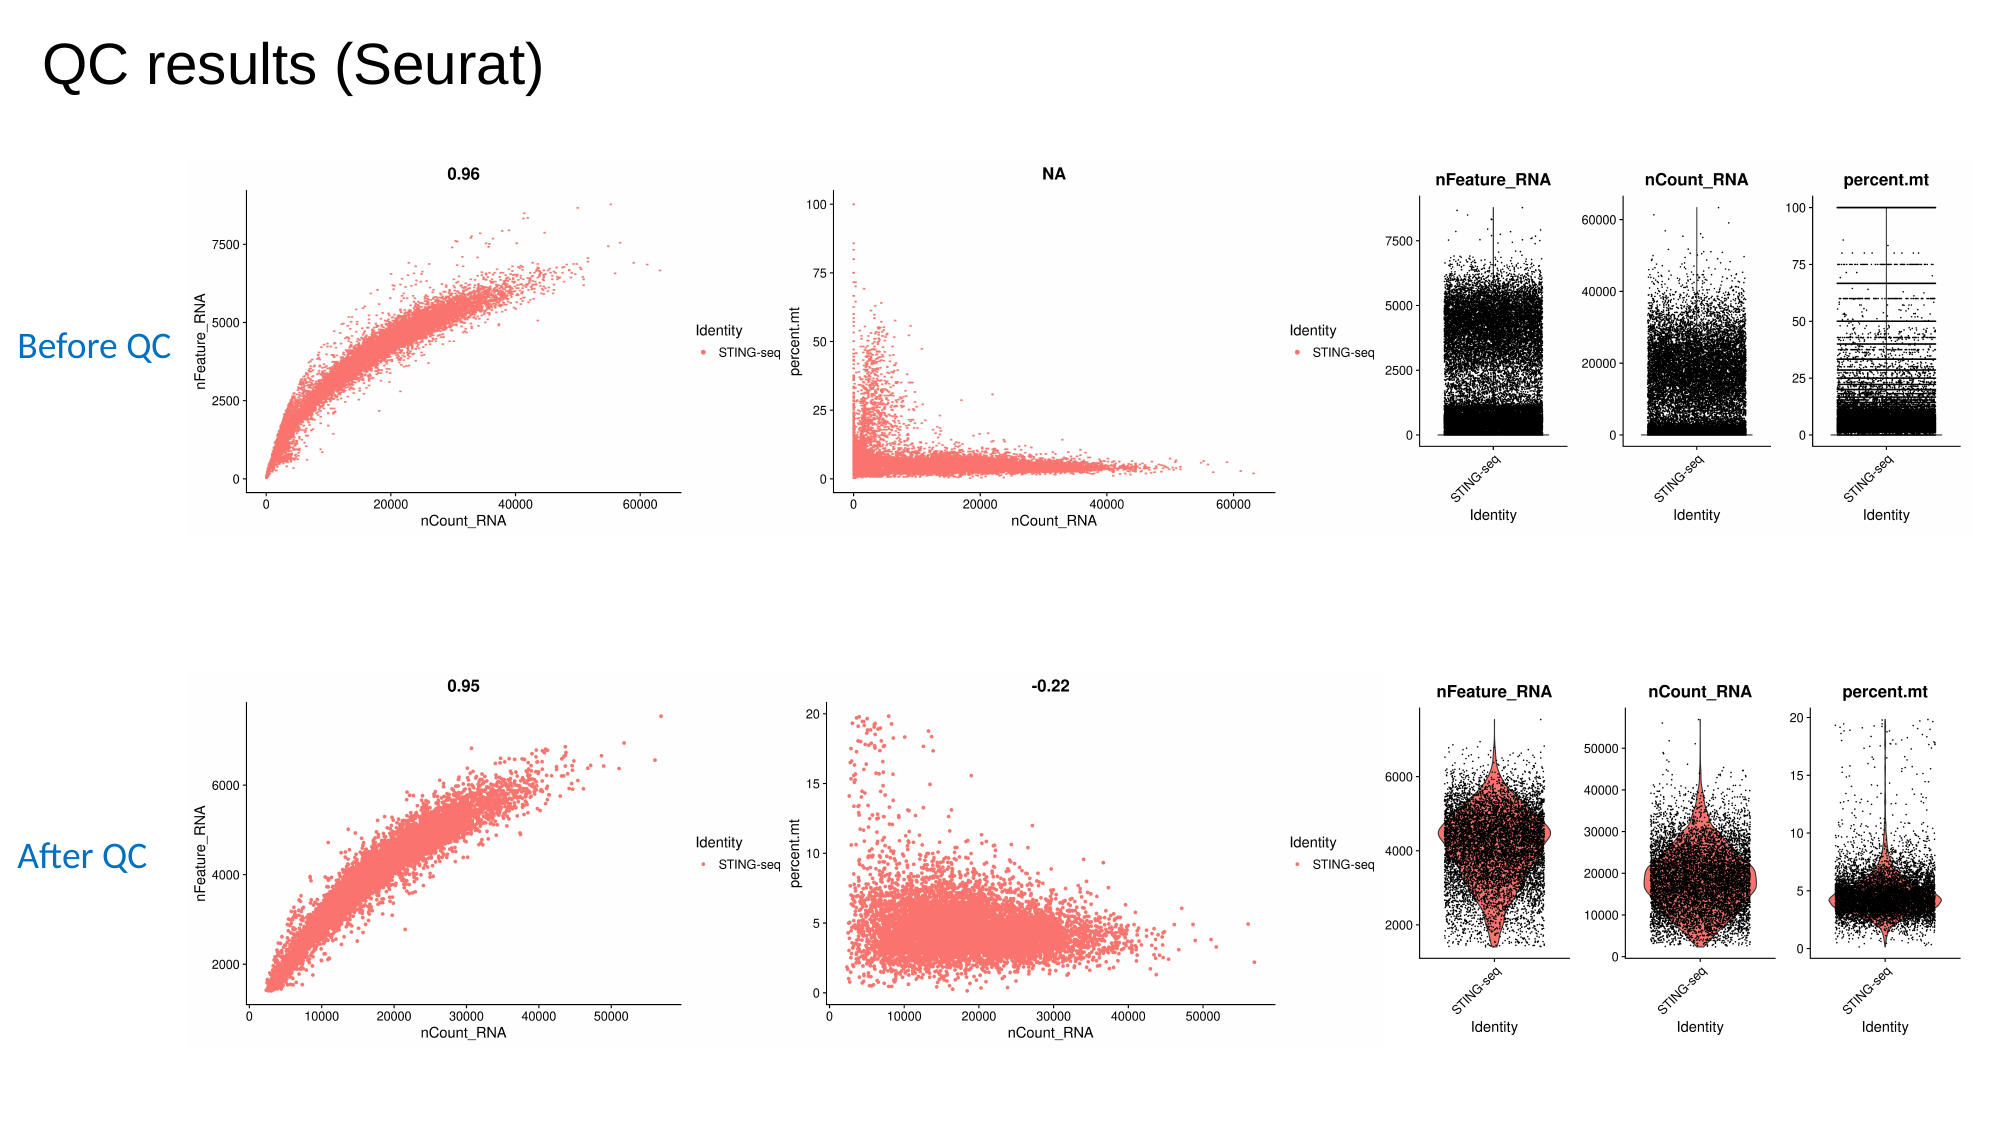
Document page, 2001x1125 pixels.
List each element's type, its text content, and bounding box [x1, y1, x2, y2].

text_box QC results (Seurat) [27, 18, 870, 104]
text_box Before QC After QC [2, 313, 187, 884]
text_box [187, 160, 1973, 1048]
